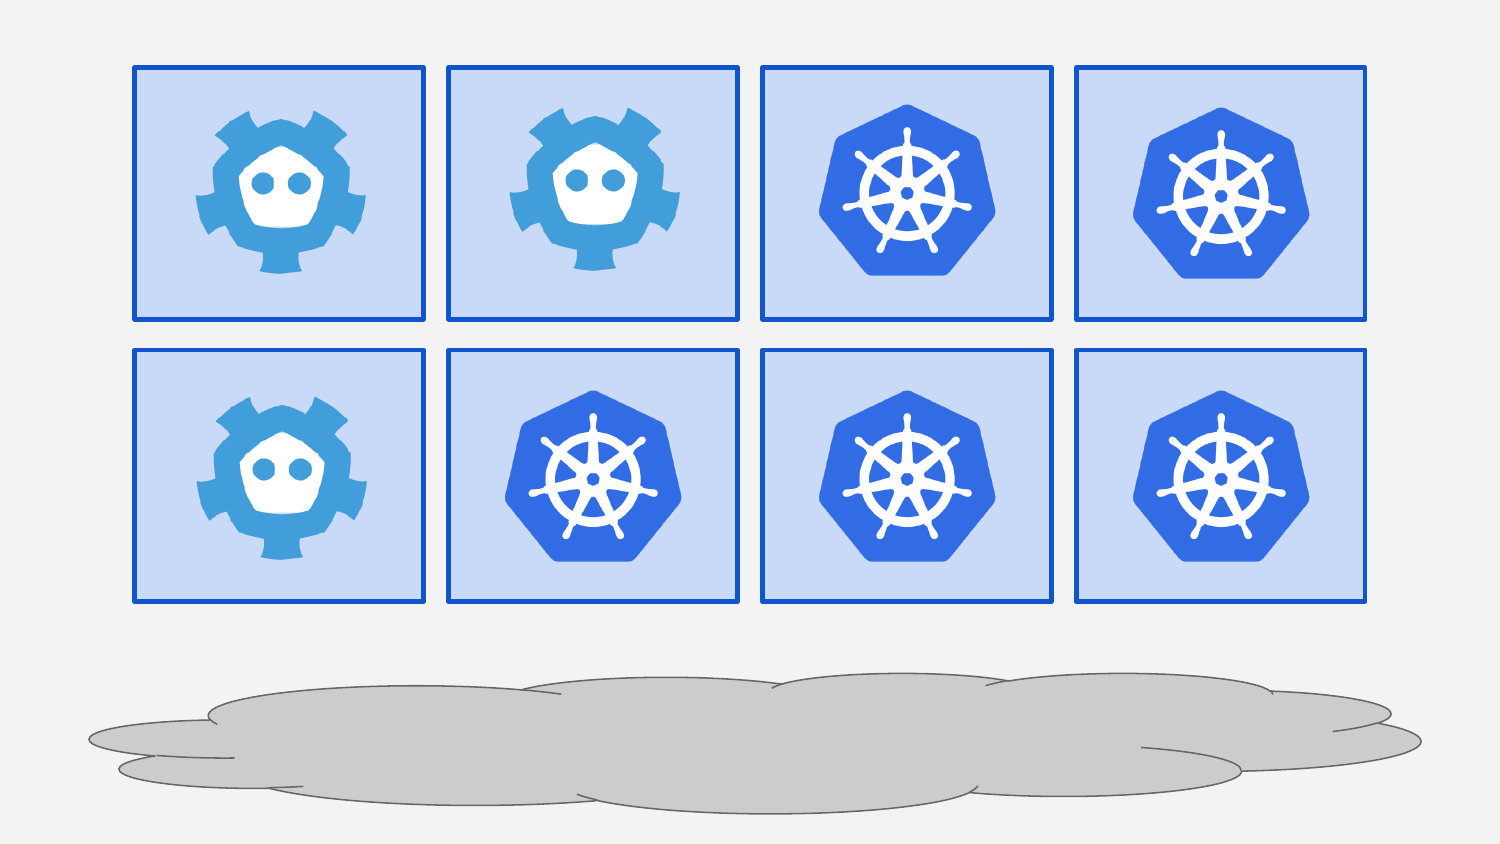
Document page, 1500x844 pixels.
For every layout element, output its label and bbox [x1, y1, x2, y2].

text_box [1076, 67, 1366, 320]
picture [1126, 381, 1315, 570]
text_box [762, 349, 1052, 602]
text_box [134, 67, 424, 320]
picture [813, 381, 1001, 570]
text_box [88, 673, 1422, 814]
picture [186, 386, 374, 565]
text_box [1076, 349, 1366, 602]
text_box [448, 349, 738, 602]
picture [499, 97, 687, 276]
text_box [134, 349, 424, 602]
picture [185, 100, 373, 279]
text_box [762, 67, 1052, 320]
picture [499, 381, 687, 570]
text_box [448, 67, 738, 320]
picture [813, 96, 1001, 284]
picture [1126, 99, 1315, 288]
